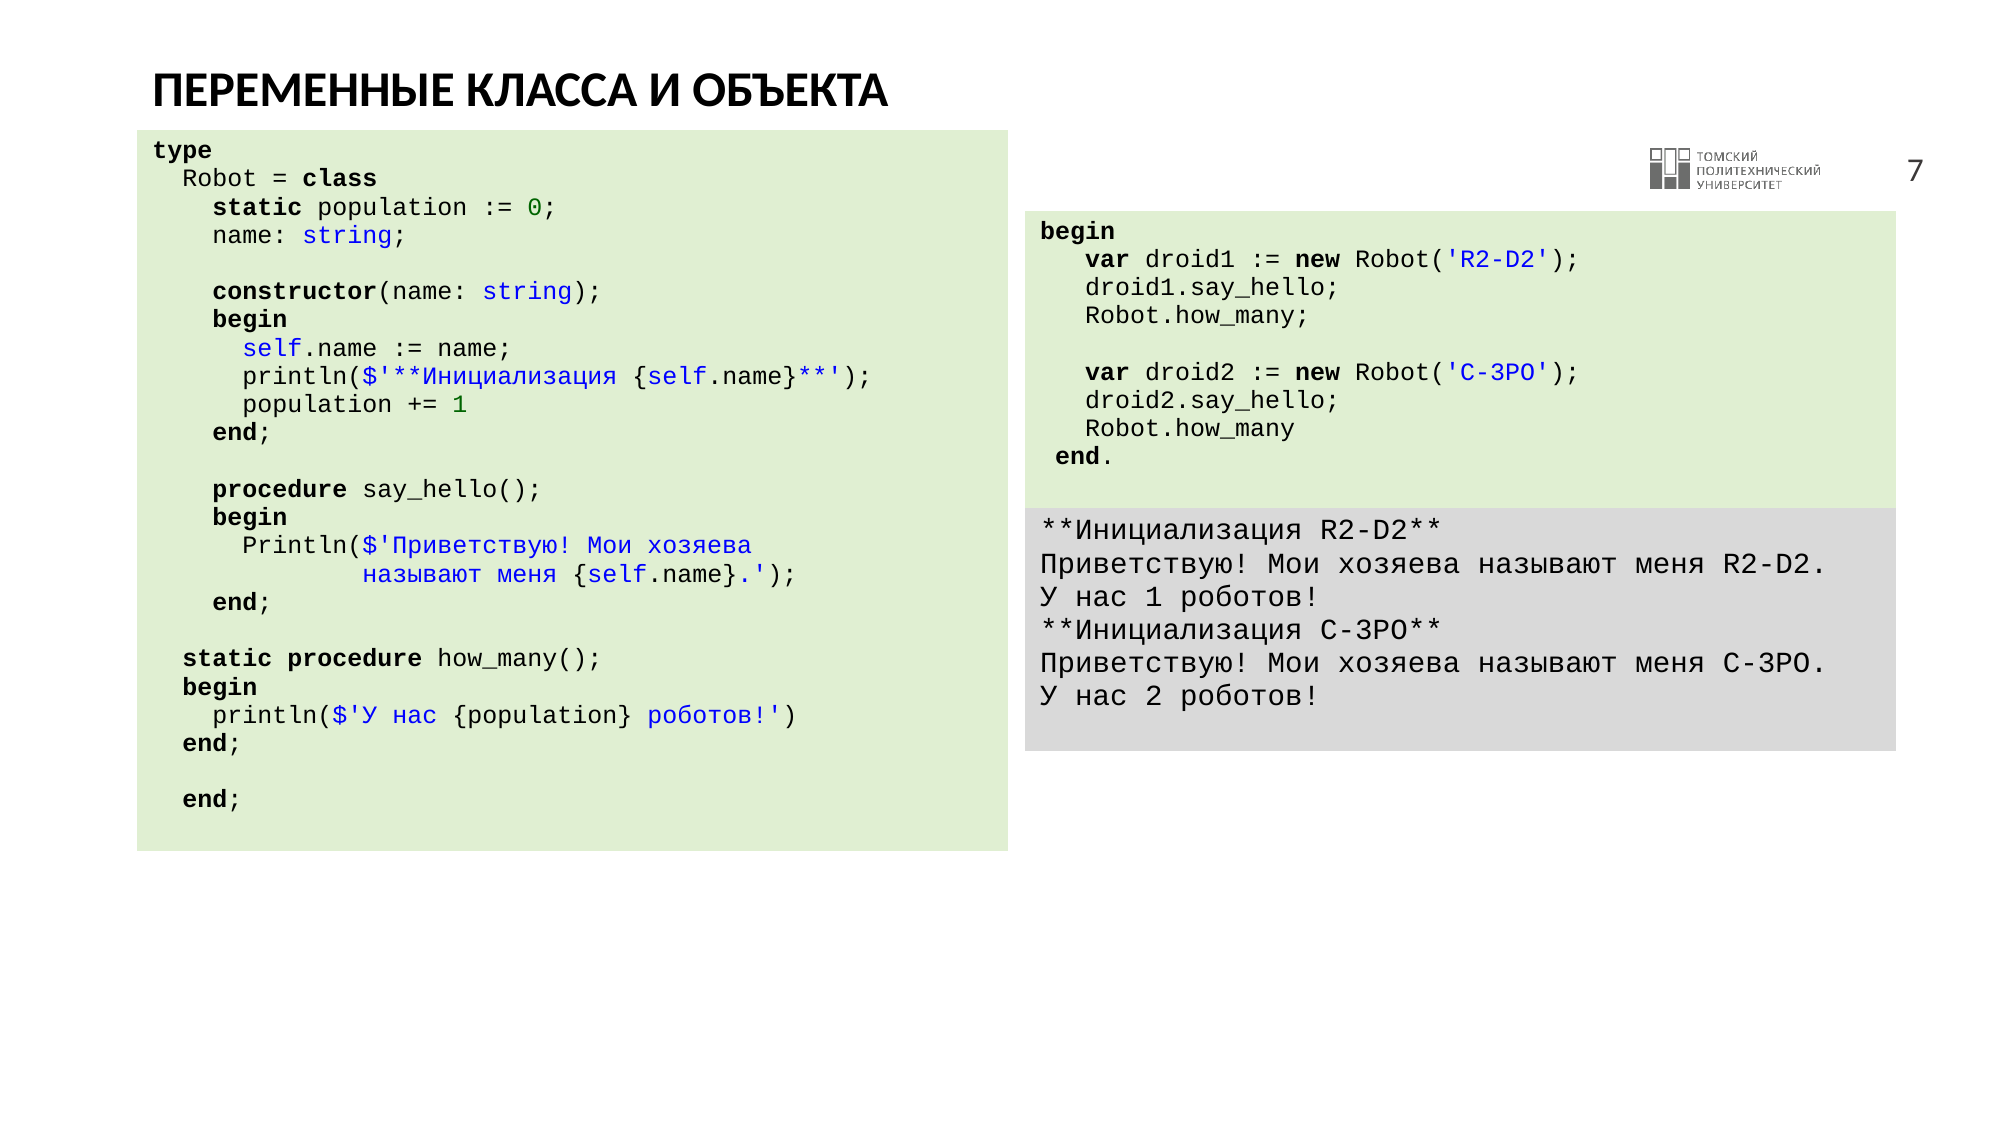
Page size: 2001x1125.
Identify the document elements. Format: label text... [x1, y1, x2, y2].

picture [1650, 148, 1820, 189]
table_cell **Инициализация R2-D2** Приветствую! Мои хозяева называют меня R2-D2. У нас 1 роботов! **Инициализация C-3PO** Приветствую! Мои хозяева называют меня C-3PO. У нас 2 роботов! [1025, 508, 1896, 751]
table_header type Robot = class static population := 0; name: string; constructor(name: string); begin self.name := name; println($'**Инициализация {self.name}**'); population += 1 end; procedure say_hello(); begin Println($'Приветствую! Мои хозяева называют меня {self.name}.'); end; static procedure how_many(); begin println($'У нас {population} роботов!') end; end; [137, 130, 1008, 851]
table_header begin var droid1 := new Robot('R2-D2'); droid1.say_hello; Robot.how_many; var droid2 := new Robot('C-3PO'); droid2.say_hello; Robot.how_many end. [1025, 211, 1896, 508]
title ПЕРЕМЕННЫЕ КЛАССА И ОБЪЕКТА [137, 24, 1755, 156]
